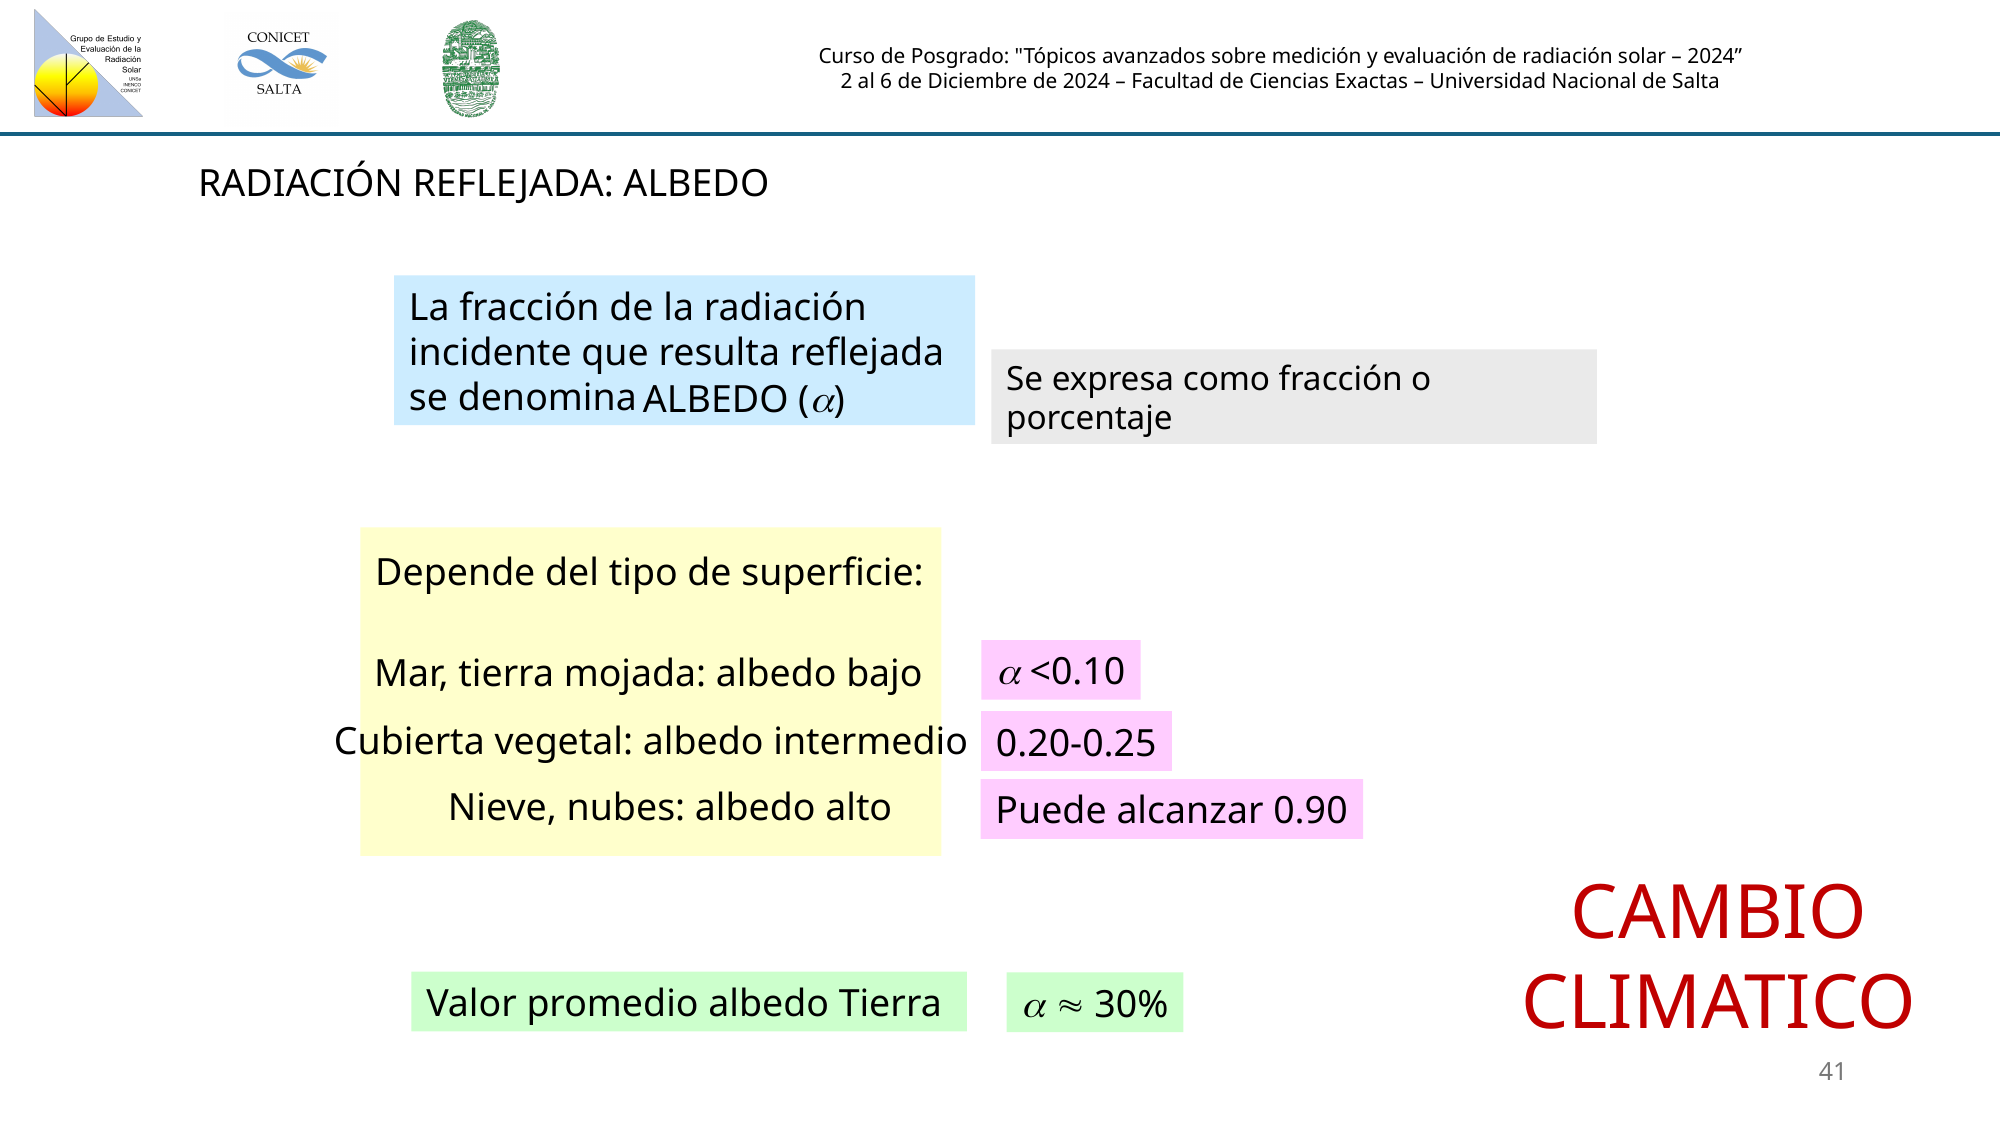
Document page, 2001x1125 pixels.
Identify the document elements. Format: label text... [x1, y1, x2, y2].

slide_number 41 [1412, 1042, 1863, 1103]
text_box Nieve, nubes: albedo alto [433, 775, 908, 836]
picture [33, 8, 149, 118]
text_box CAMBIO CLIMATICO [1437, 855, 2000, 1051]
text_box Se expresa como fracción o porcentaje [991, 349, 1597, 444]
text_box Mar, tierra mojada: albedo bajo [359, 641, 938, 702]
text_box La fracción de la radiación incidente que resulta reflejada se denomina [394, 275, 976, 426]
text_box ALBEDO () [628, 367, 860, 428]
text_box Curso de Posgrado: "Tópicos avanzados sobre medición y evaluación de radiación solar – 2024” 2 al 6 de Diciembre de 2024 – Facultad de Ciencias Exactas – Universidad Nacional de Salta [728, 35, 1833, 101]
text_box [360, 770, 942, 856]
picture [414, 10, 530, 126]
picture [224, 11, 340, 127]
text_box Valor promedio albedo Tierra [411, 971, 967, 1032]
text_box [360, 527, 942, 709]
text_box RADIACIÓN REFLEJADA: ALBEDO [183, 151, 785, 212]
text_box   30% [1006, 972, 1184, 1033]
text_box Depende del tipo de superficie: [360, 540, 940, 601]
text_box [971, 639, 1370, 840]
text_box Cubierta vegetal: albedo intermedio [319, 709, 971, 770]
